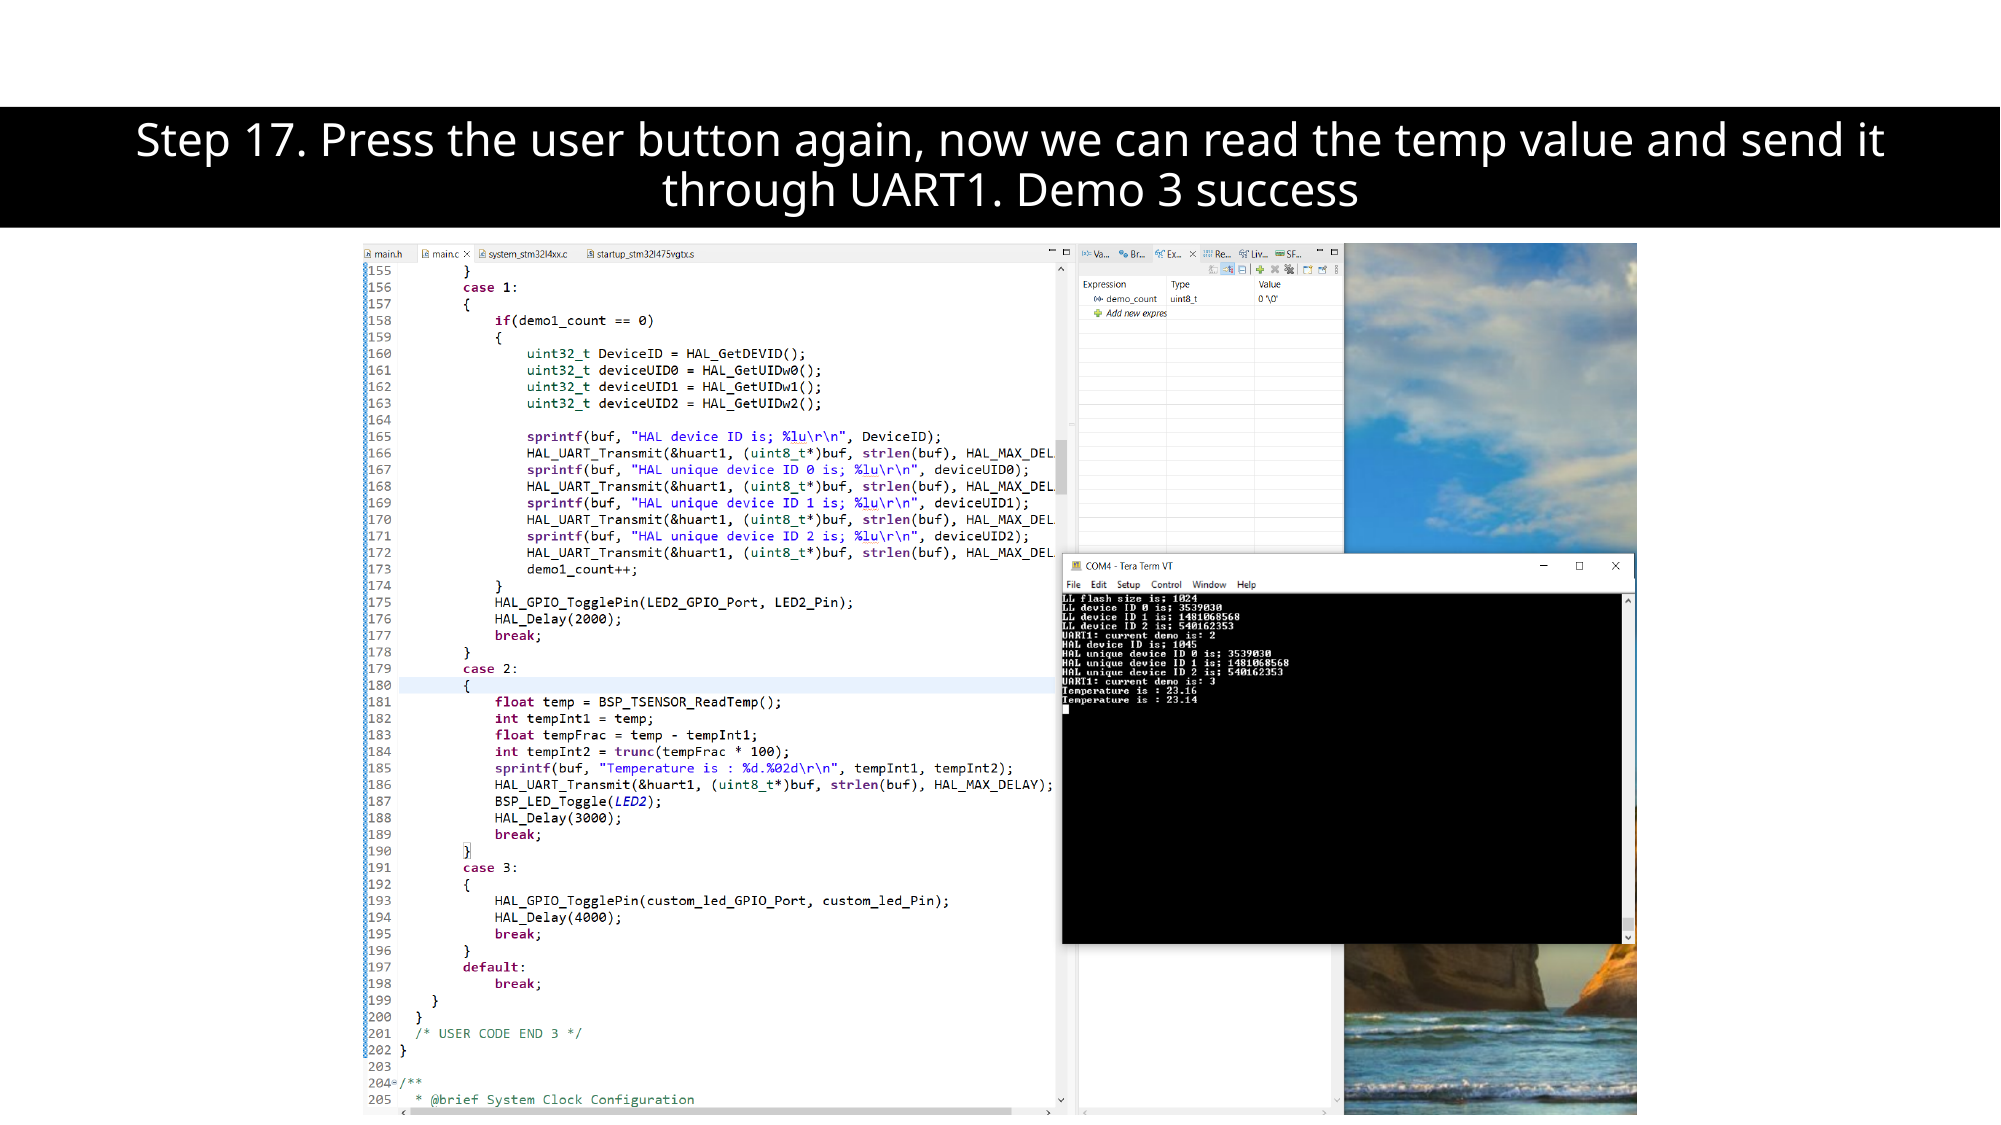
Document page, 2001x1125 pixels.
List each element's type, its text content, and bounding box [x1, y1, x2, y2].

picture [363, 243, 1637, 1115]
title Step 17. Press the user button again, now we can read the temp value and send it through UART1. Demo 3 success [91, 105, 1931, 228]
text_box [0, 106, 2000, 229]
